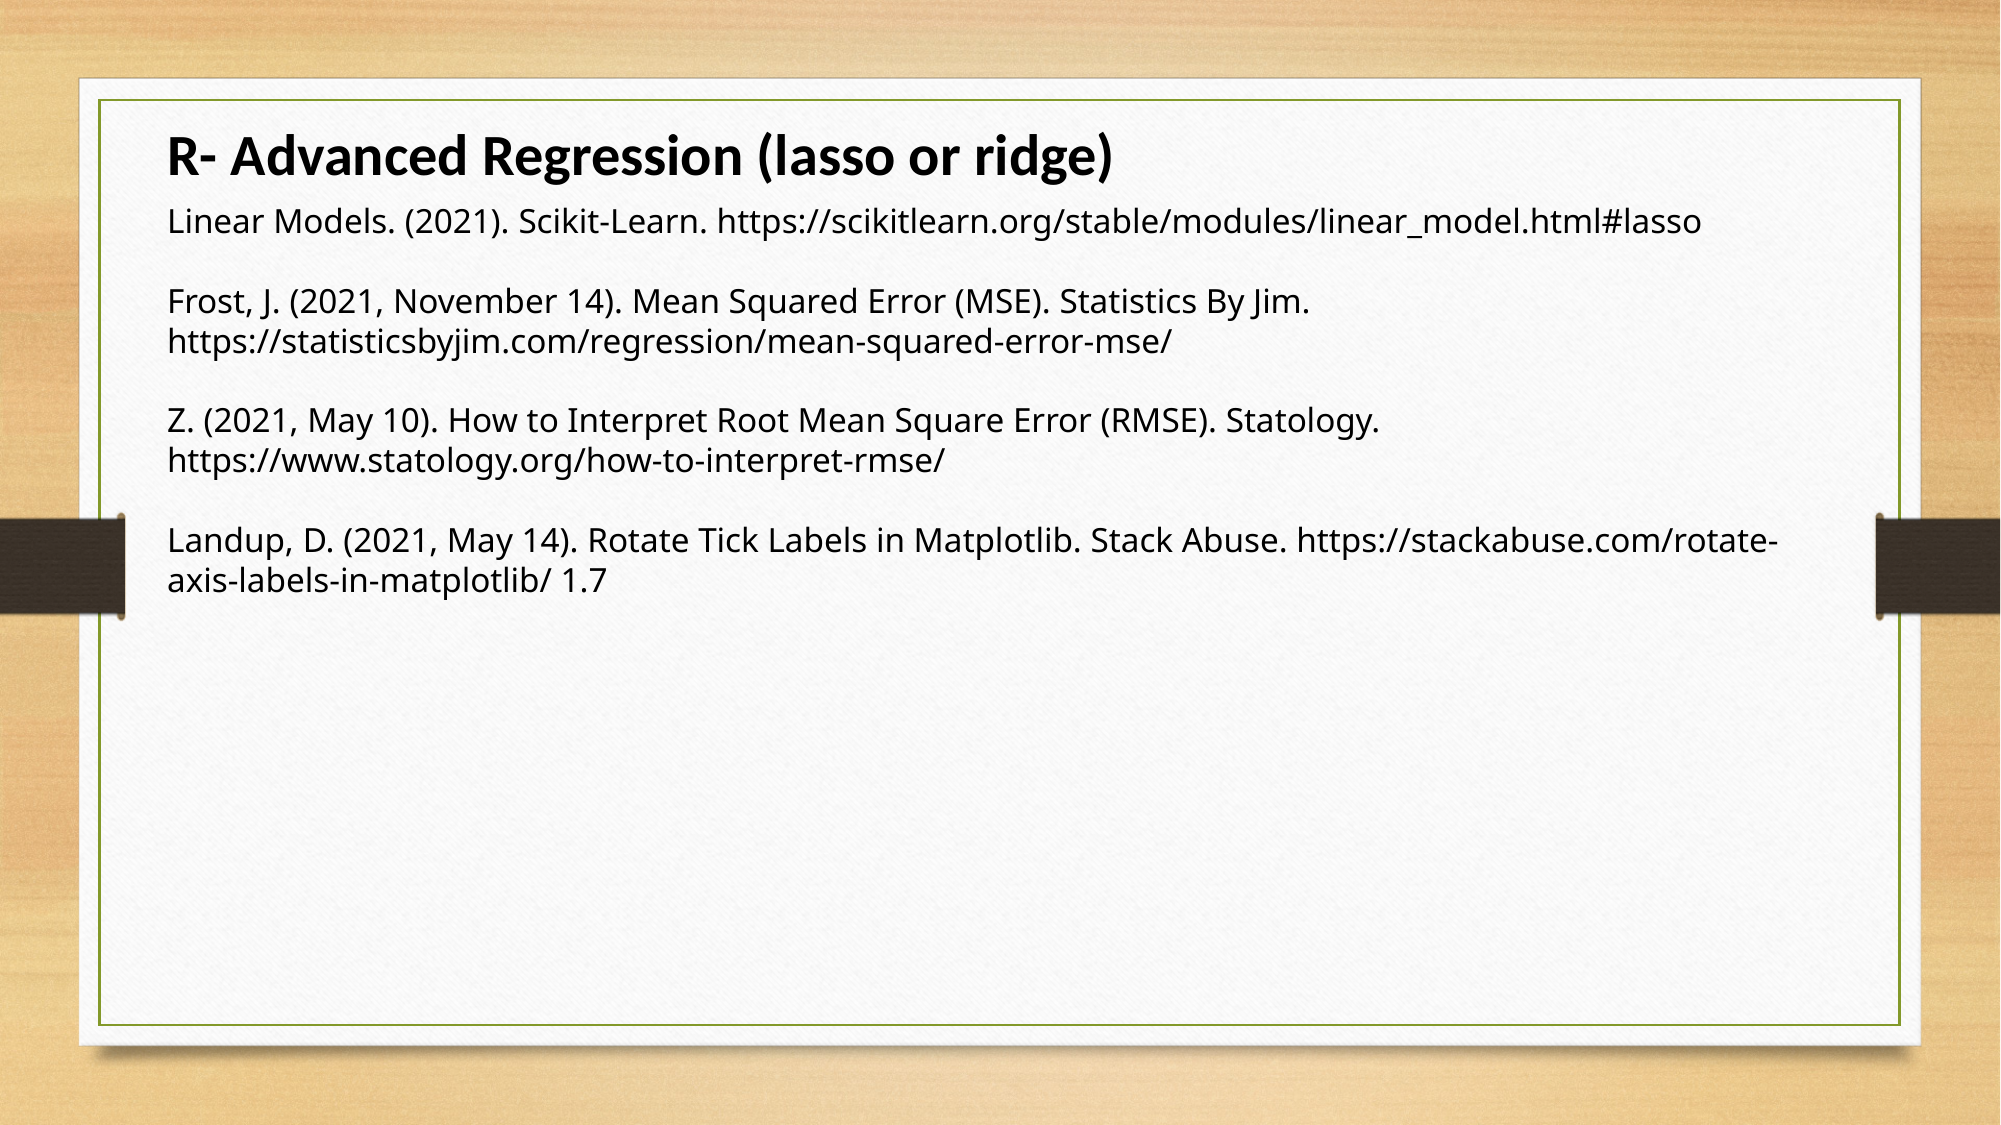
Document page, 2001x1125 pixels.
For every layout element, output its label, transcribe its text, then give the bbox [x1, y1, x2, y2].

text_box Linear Models. (2021). Scikit-Learn. https://scikitlearn.org/stable/modules/linear_model.html#lasso Frost, J. (2021, November 14). Mean Squared Error (MSE). Statistics By Jim. https://statisticsbyjim.com/regression/mean-squared-error-mse/ Z. (2021, May 10). How to Interpret Root Mean Square Error (RMSE). Statology. https://www.statology.org/how-to-interpret-rmse/ Landup, D. (2021, May 14). Rotate Tick Labels in Matplotlib. Stack Abuse. https://stackabuse.com/rotate-axis-labels-in-matplotlib/ 1.7 [152, 192, 1829, 607]
text_box R- Advanced Regression (lasso or ridge) [152, 105, 1156, 192]
picture [0, 0, 2001, 1125]
